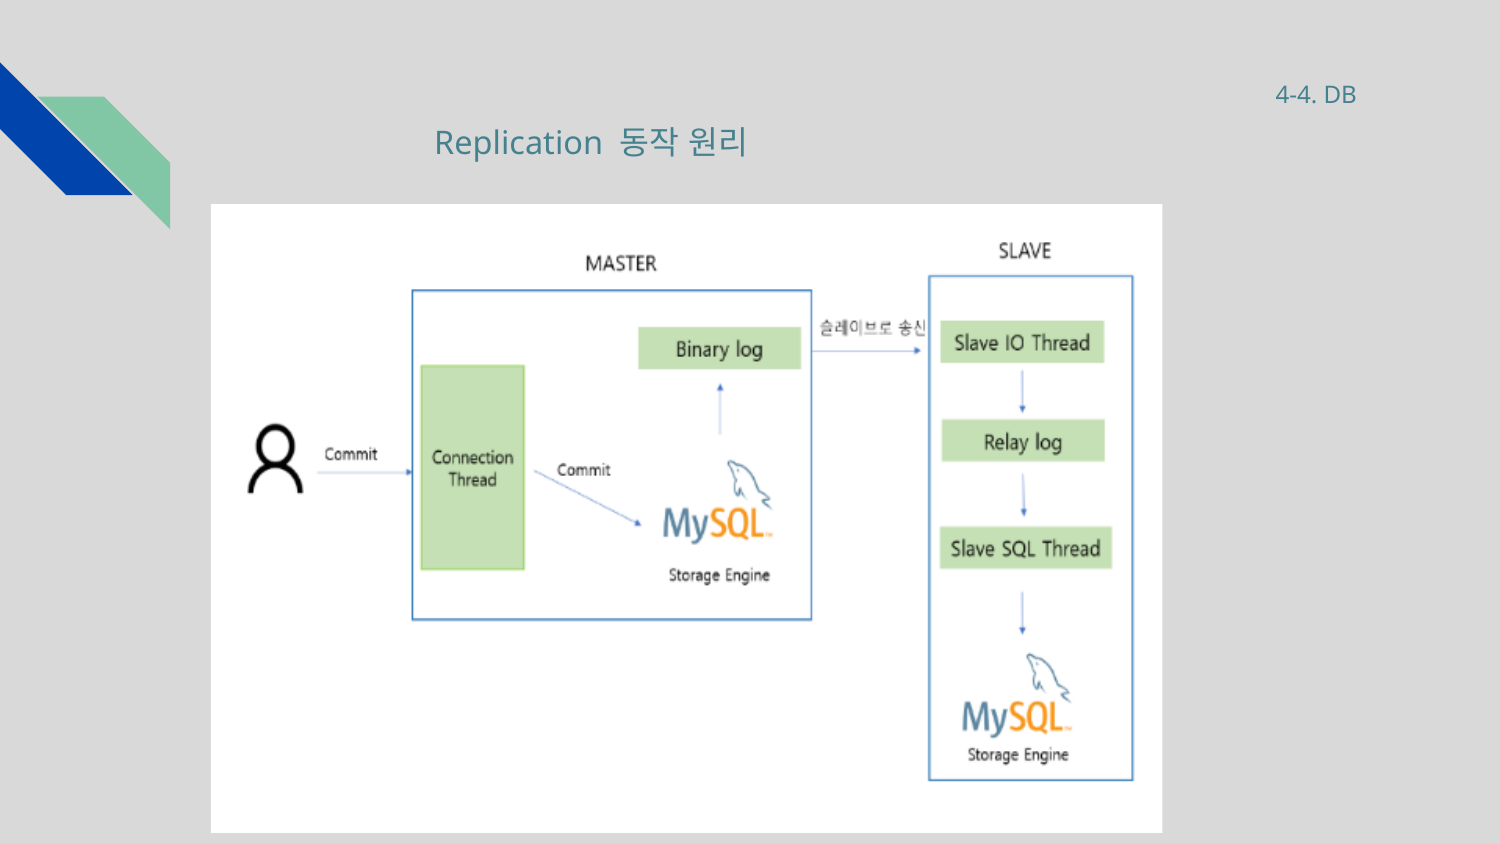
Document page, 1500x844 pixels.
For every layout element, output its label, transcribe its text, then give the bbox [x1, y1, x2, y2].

title Replication 동작 원리 [419, 107, 1081, 172]
title 4-4. DB [1056, 64, 1373, 129]
picture [210, 203, 1163, 833]
